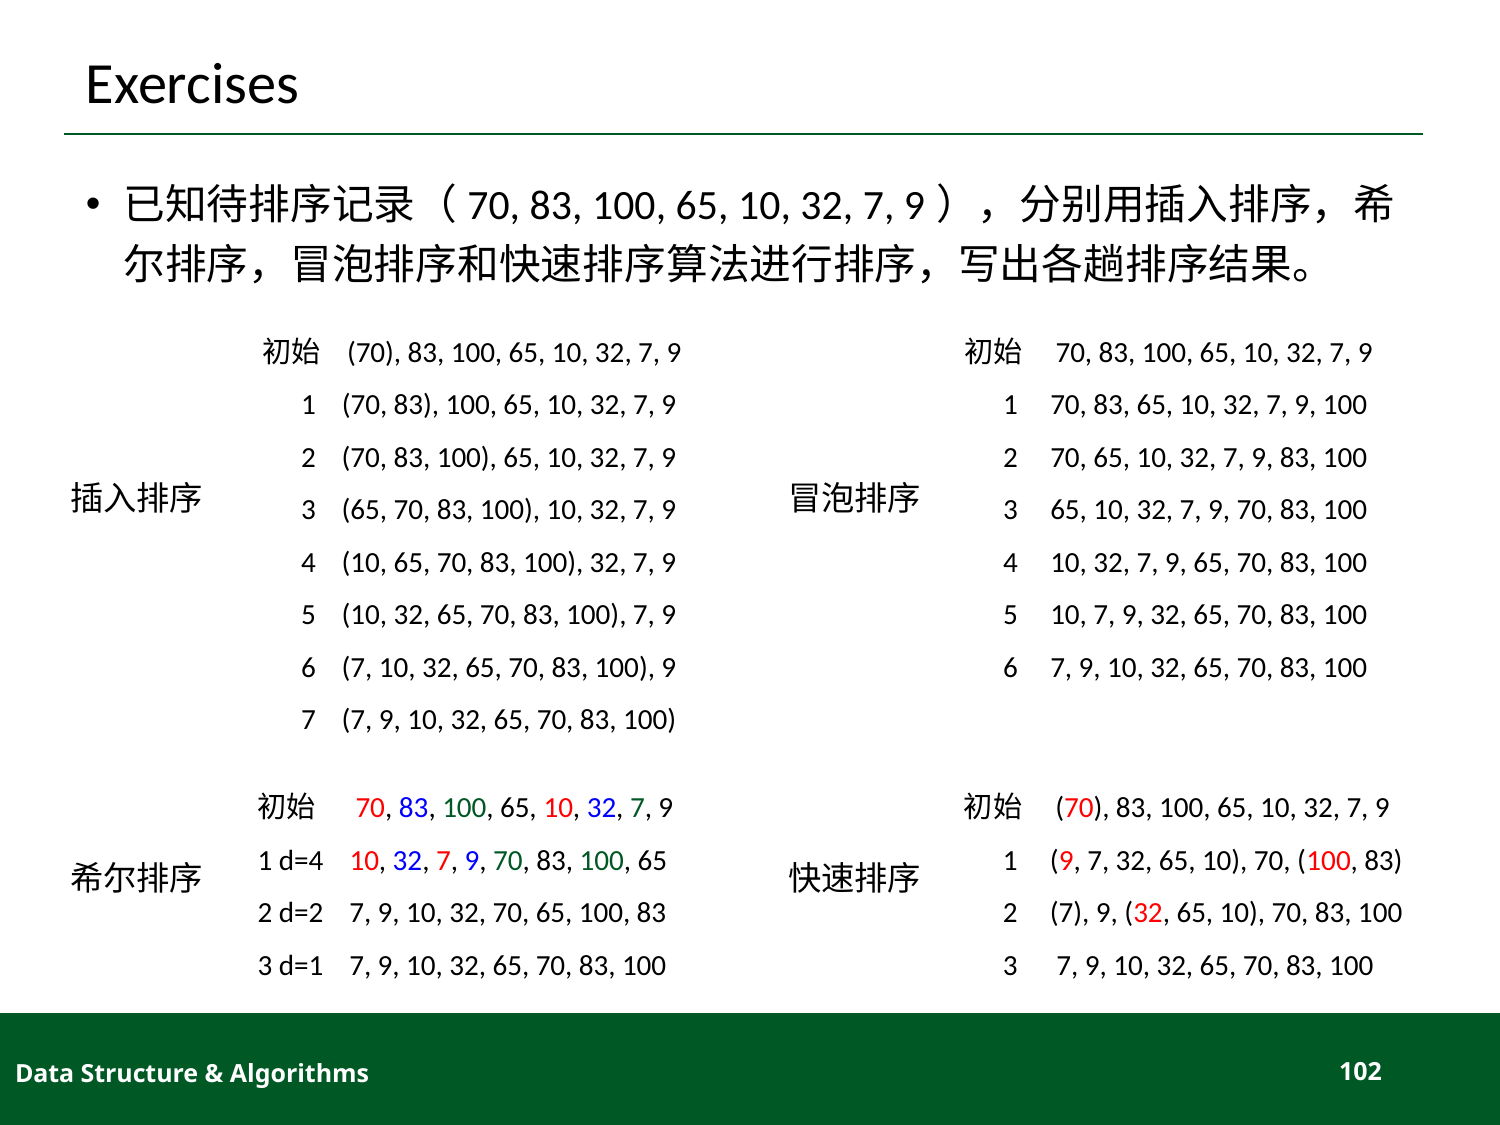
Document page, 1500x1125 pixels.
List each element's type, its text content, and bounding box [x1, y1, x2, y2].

text_box 快速排序 [773, 849, 937, 905]
footer Data Structure & Algorithms [0, 1042, 507, 1103]
text_box 希尔排序 [55, 849, 219, 905]
text_box 初始 (70), 83, 100, 65, 10, 32, 7, 9 1 (70, 83), 100, 65, 10, 32, 7, 9 2 (70, 83, 100), 65, 10, 32, 7, 9 3 (65, 70, 83, 100), 10, 32, 7, 9 4 (10, 65, 70, 83, 100), 32, 7, 9 5 (10, 32, 65, 70, 83, 100), 7, 9 6 (7, 10, 32, 65, 70, 83, 100), 9 7 (7, 9, 10, 32, 65, 70, 83, 100) [247, 308, 698, 743]
text_box 初始 70, 83, 100, 65, 10, 32, 7, 9 1 70, 83, 65, 10, 32, 7, 9, 100 2 70, 65, 10, 32, 7, 9, 83, 100 3 65, 10, 32, 7, 9, 70, 83, 100 4 10, 32, 7, 9, 65, 70, 83, 100 5 10, 7, 9, 32, 65, 70, 83, 100 6 7, 9, 10, 32, 65, 70, 83, 100 [949, 308, 1389, 691]
slide_number 102 [1059, 1042, 1397, 1103]
text_box 初始 70, 83, 100, 65, 10, 32, 7, 9 1 d=4 10, 32, 7, 9, 70, 83, 100, 65 2 d=2 7, 9, 10, 32, 70, 65, 100, 83 3 d=1 7, 9, 10, 32, 65, 70, 83, 100 [243, 763, 689, 989]
text_box 初始 (70), 83, 100, 65, 10, 32, 7, 9 1 (9, 7, 32, 65, 10), 70, (100, 83) 2 (7), 9, (32, 65, 10), 70, 83, 100 3 7, 9, 10, 32, 65, 70, 83, 100 [949, 763, 1418, 989]
title Exercises [70, 34, 1430, 135]
text_box 插入排序 [55, 469, 219, 525]
text_box 冒泡排序 [773, 469, 937, 525]
list 已知待排序记录（70, 83, 100, 65, 10, 32, 7, 9），分别用插入排序，希尔排序，冒泡排序和快速排序算法进行排序，写出各趟排序结果。 [70, 160, 1430, 991]
